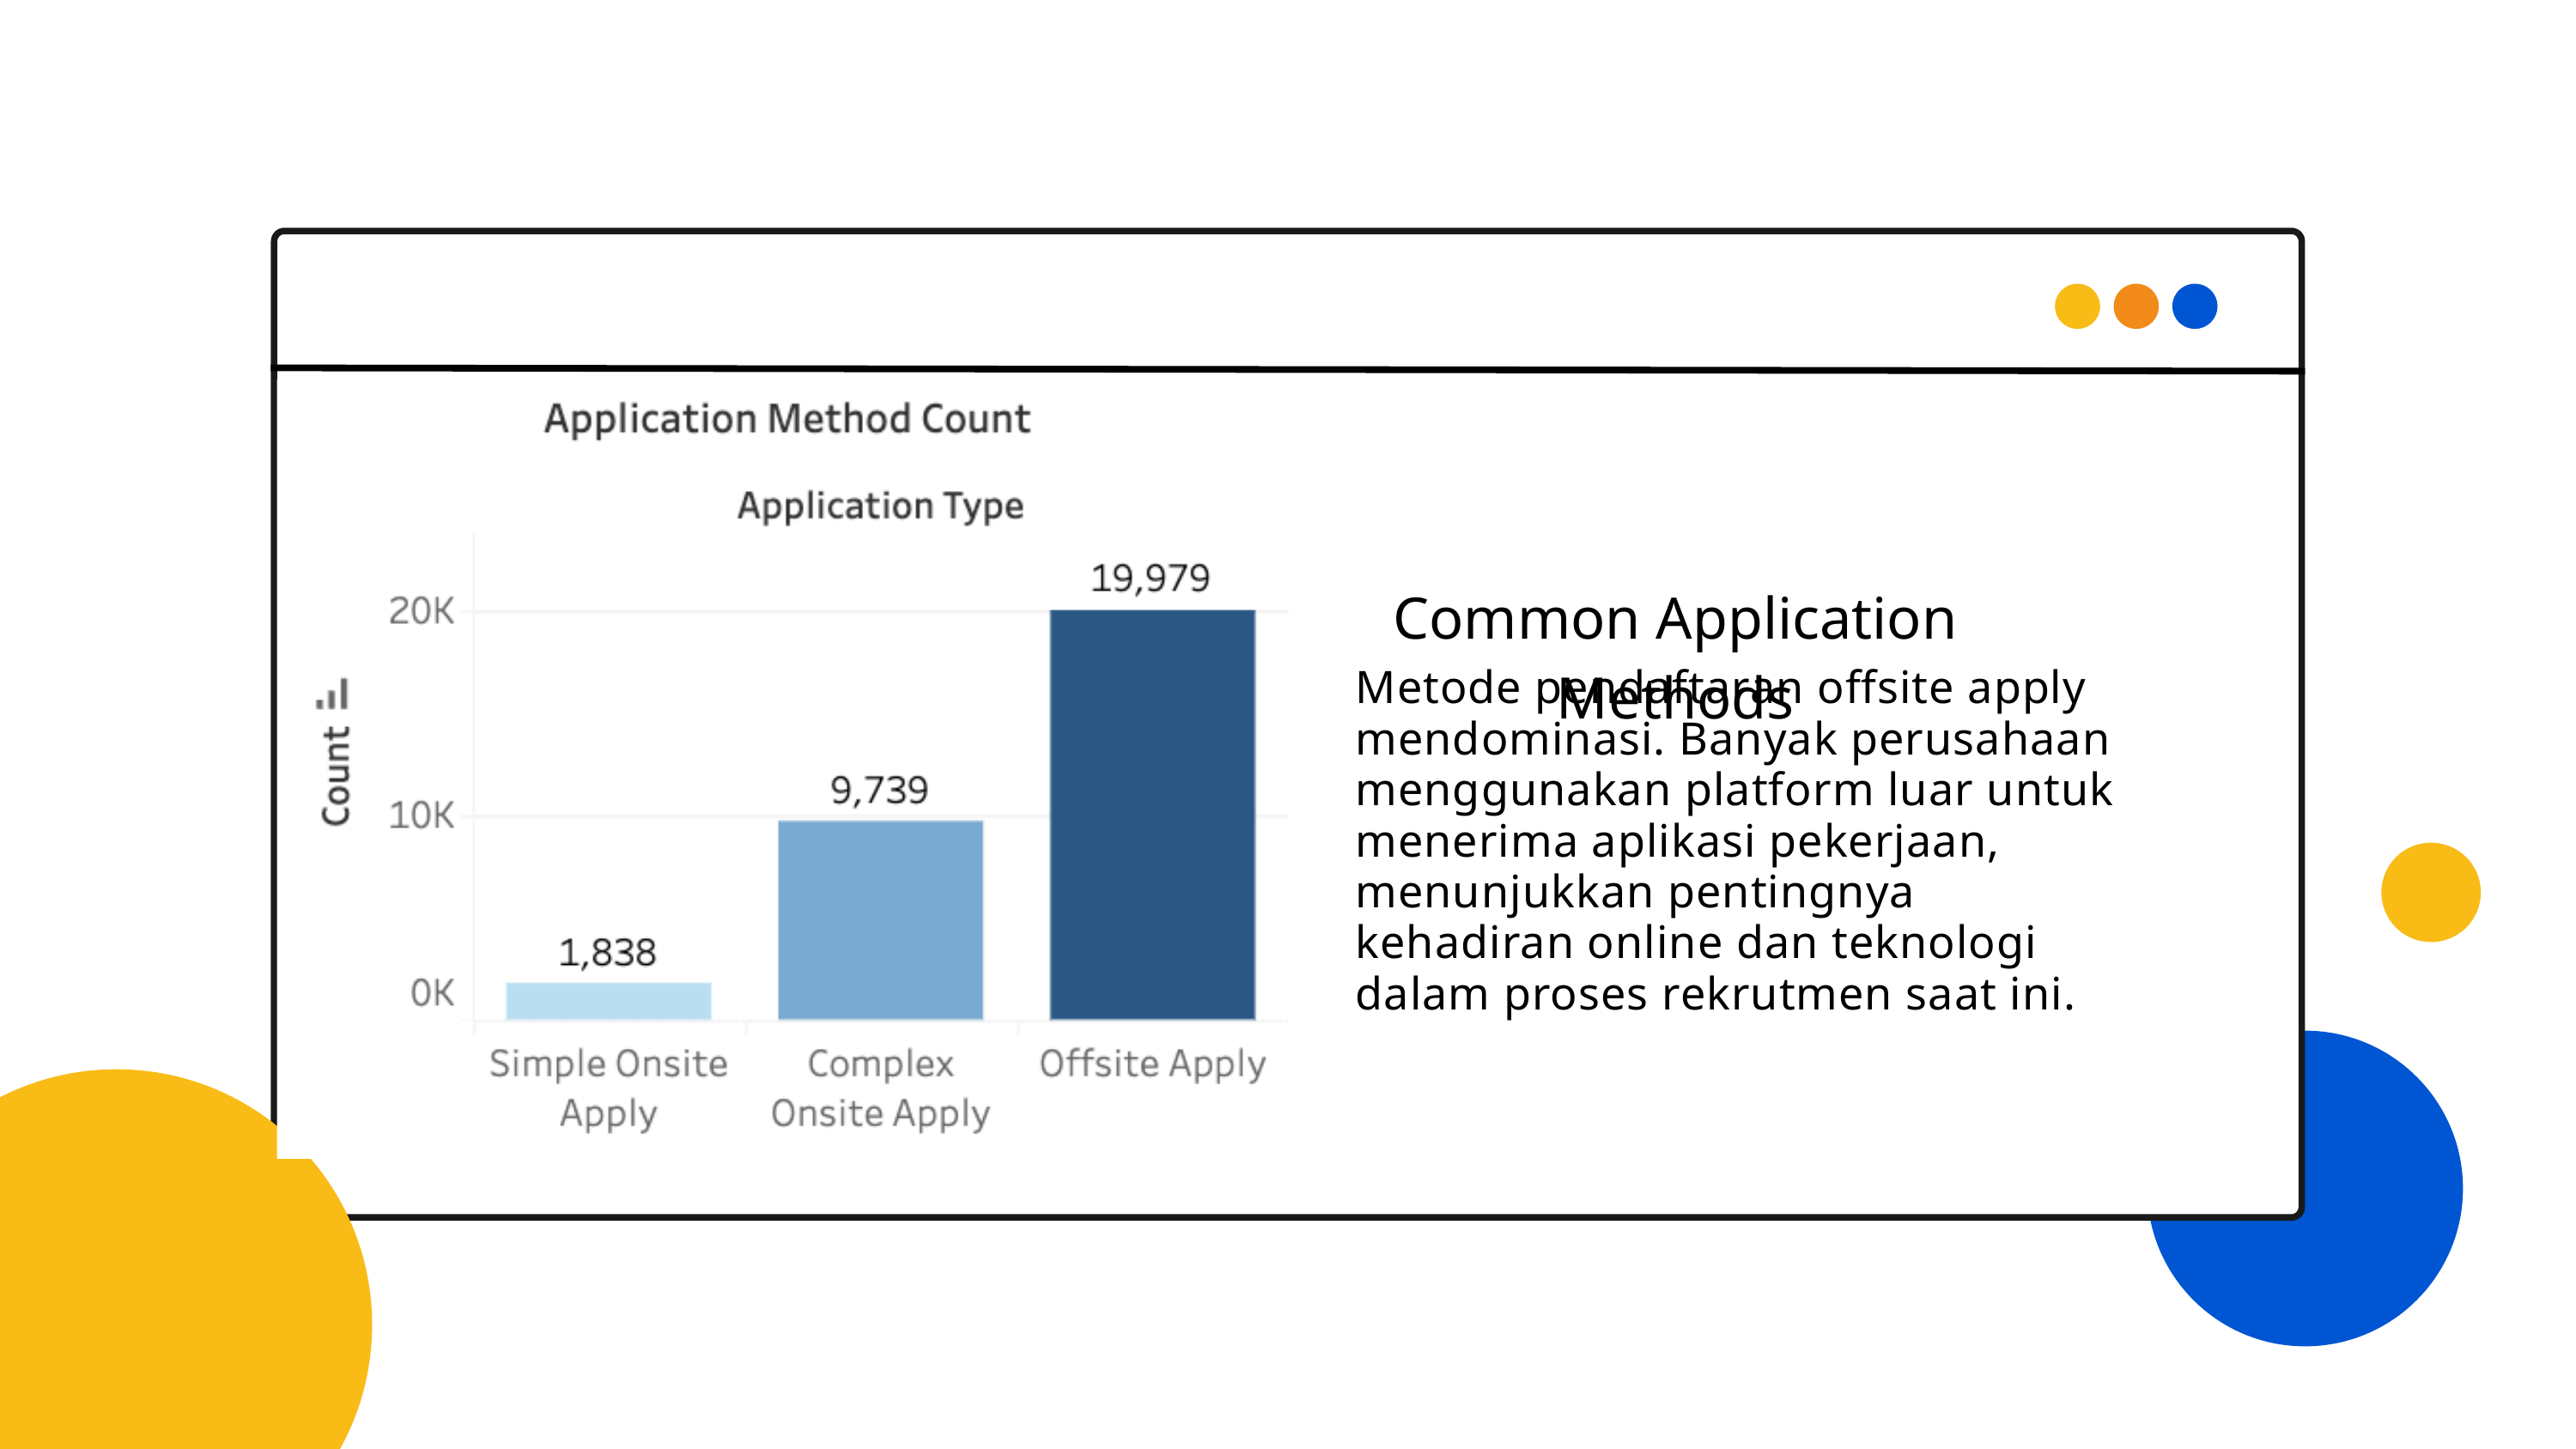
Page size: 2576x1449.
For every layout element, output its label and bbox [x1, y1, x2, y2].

text_box [1296, 578, 2148, 961]
text_box [2054, 283, 2218, 330]
text_box [2147, 1030, 2464, 1347]
text_box [270, 227, 2306, 1222]
text_box [0, 1069, 373, 1449]
text_box [2381, 842, 2482, 943]
